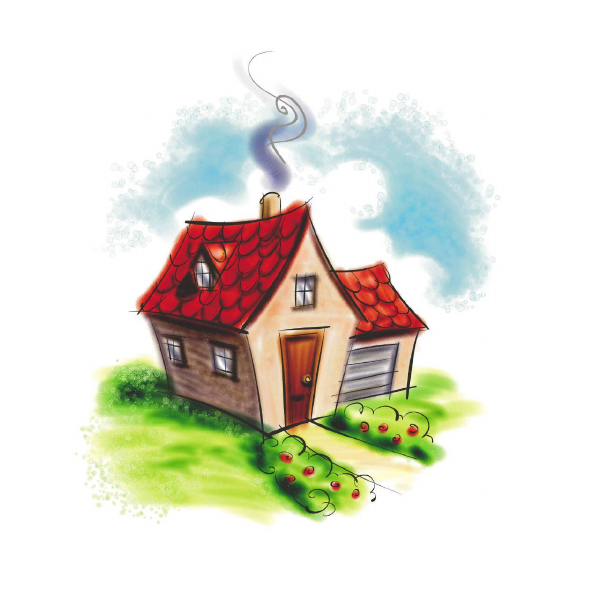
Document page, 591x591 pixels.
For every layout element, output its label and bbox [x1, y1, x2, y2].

list [47, 40, 540, 532]
